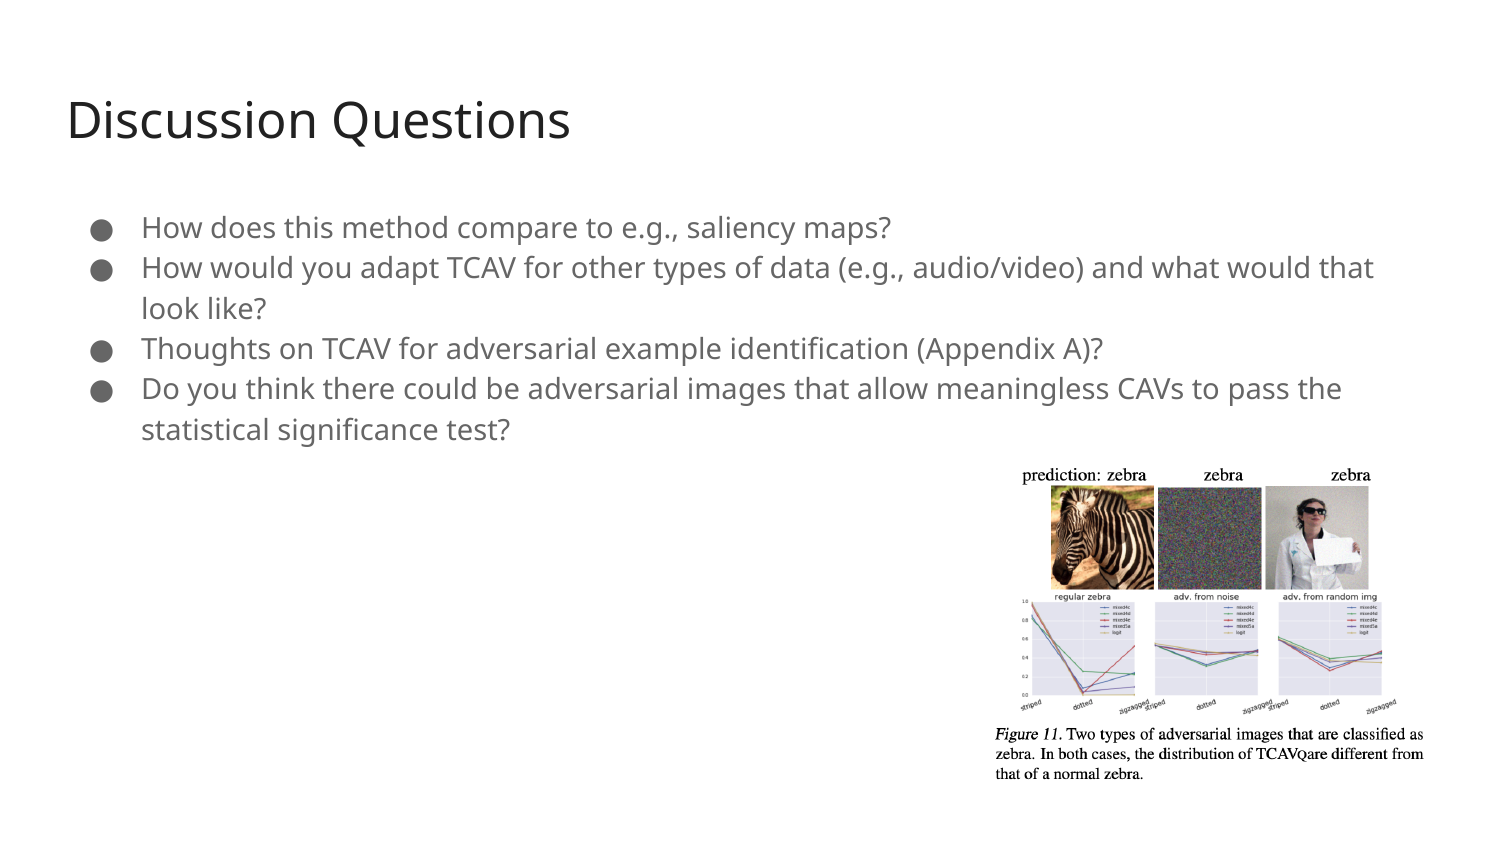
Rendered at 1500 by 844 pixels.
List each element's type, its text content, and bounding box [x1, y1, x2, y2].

list How does this method compare to e.g., saliency maps? How would you adapt TCAV for other types of data (e.g., audio/video) and what would that look like? Thoughts on TCAV for adversarial example identification (Appendix A)? Do you think there could be adversarial images that allow meaningless CAVs to pass the statistical significance test? [51, 189, 1449, 750]
title Discussion Questions [51, 72, 1449, 167]
picture [989, 460, 1434, 787]
